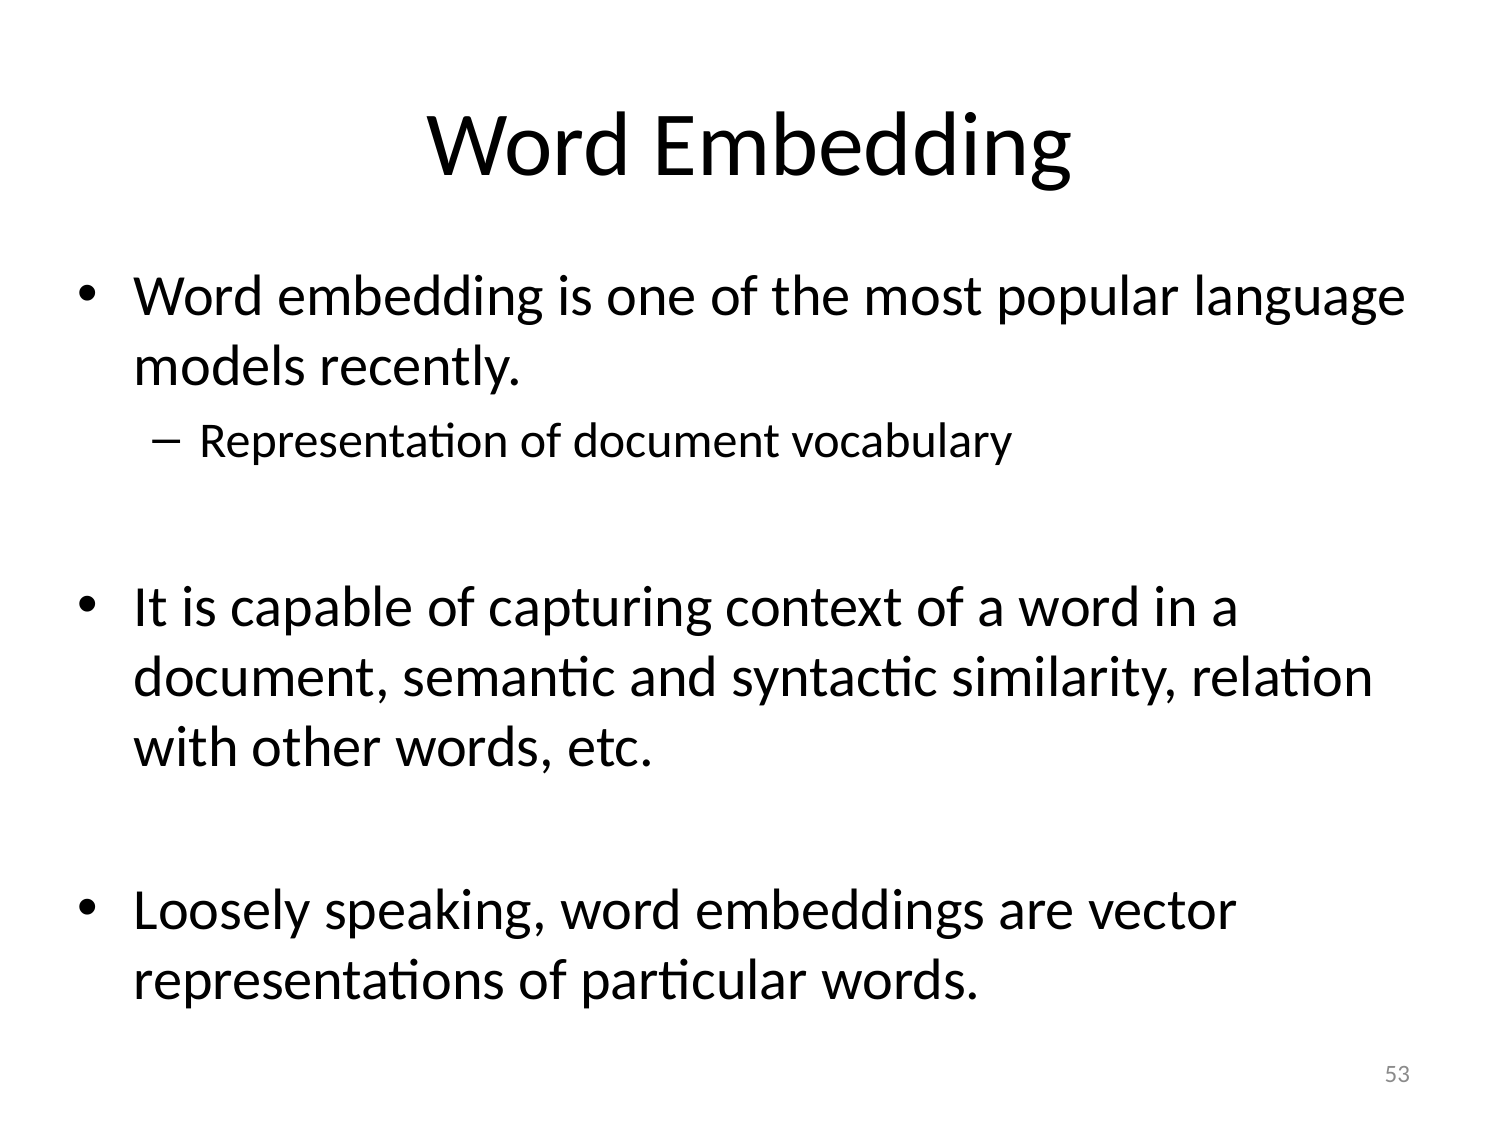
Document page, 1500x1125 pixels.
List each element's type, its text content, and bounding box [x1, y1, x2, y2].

title Word Embedding [75, 45, 1425, 233]
list Word embedding is one of the most popular language models recently. Representation of document vocabulary It is capable of capturing context of a word in a document, semantic and syntactic similarity, relation with other words, etc. Loosely speaking, word embeddings are vector representations of particular words. [62, 249, 1425, 1075]
slide_number 53 [1074, 1042, 1425, 1103]
